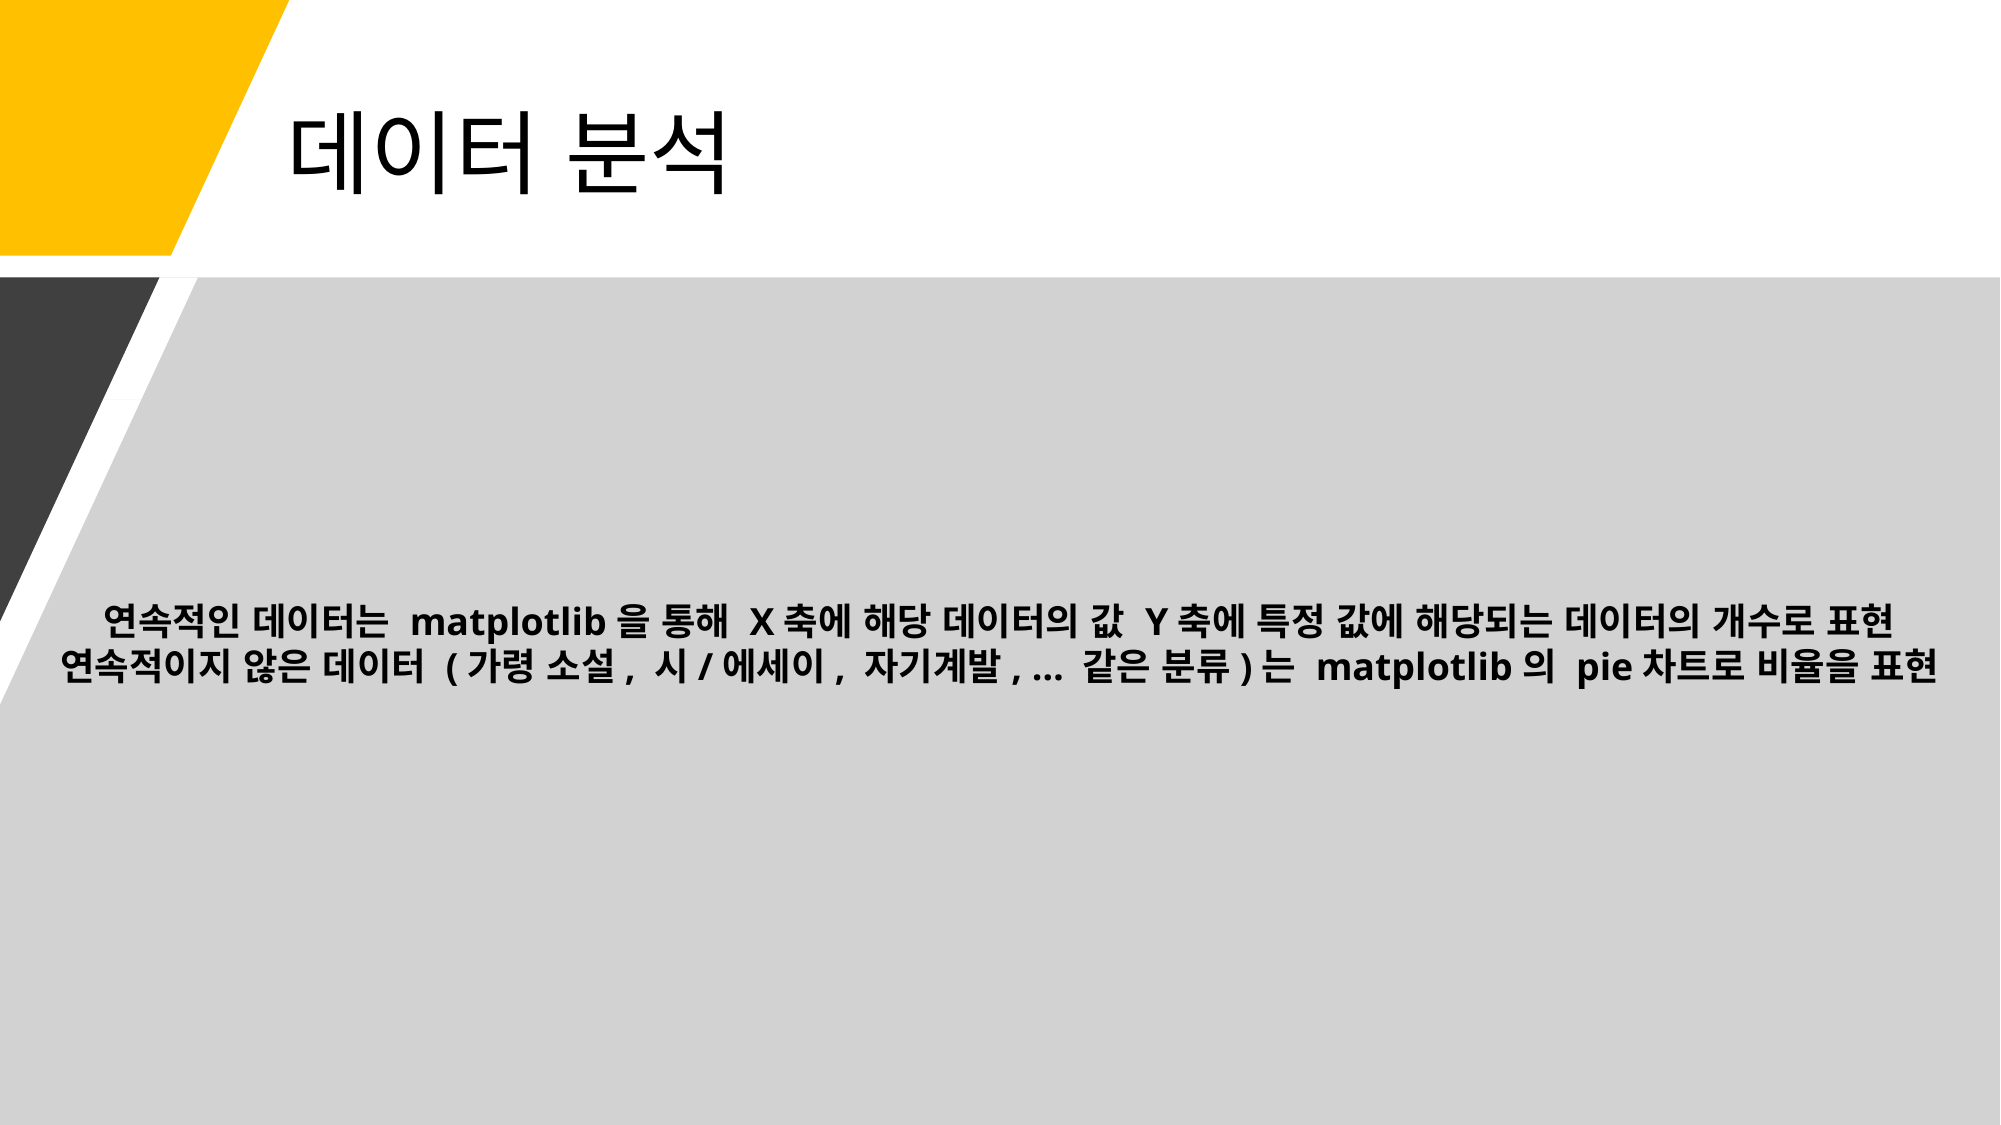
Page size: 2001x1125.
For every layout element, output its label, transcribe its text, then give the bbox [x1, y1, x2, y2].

text_box 연속적인 데이터는 matplotlib을 통해 X축에 해당 데이터의 값 Y축에 특정 값에 해당되는 데이터의 개수로 표현 연속적이지 않은 데이터 (가령 소설, 시/에세이, 자기계발, … 같은 분류)는 matplotlib의 pie차트로 비율을 표현 [11, 590, 1989, 696]
text_box [0, 0, 291, 257]
text_box [0, 276, 2000, 1125]
text_box [0, 276, 162, 622]
title 데이터 분석 [271, 60, 1808, 255]
